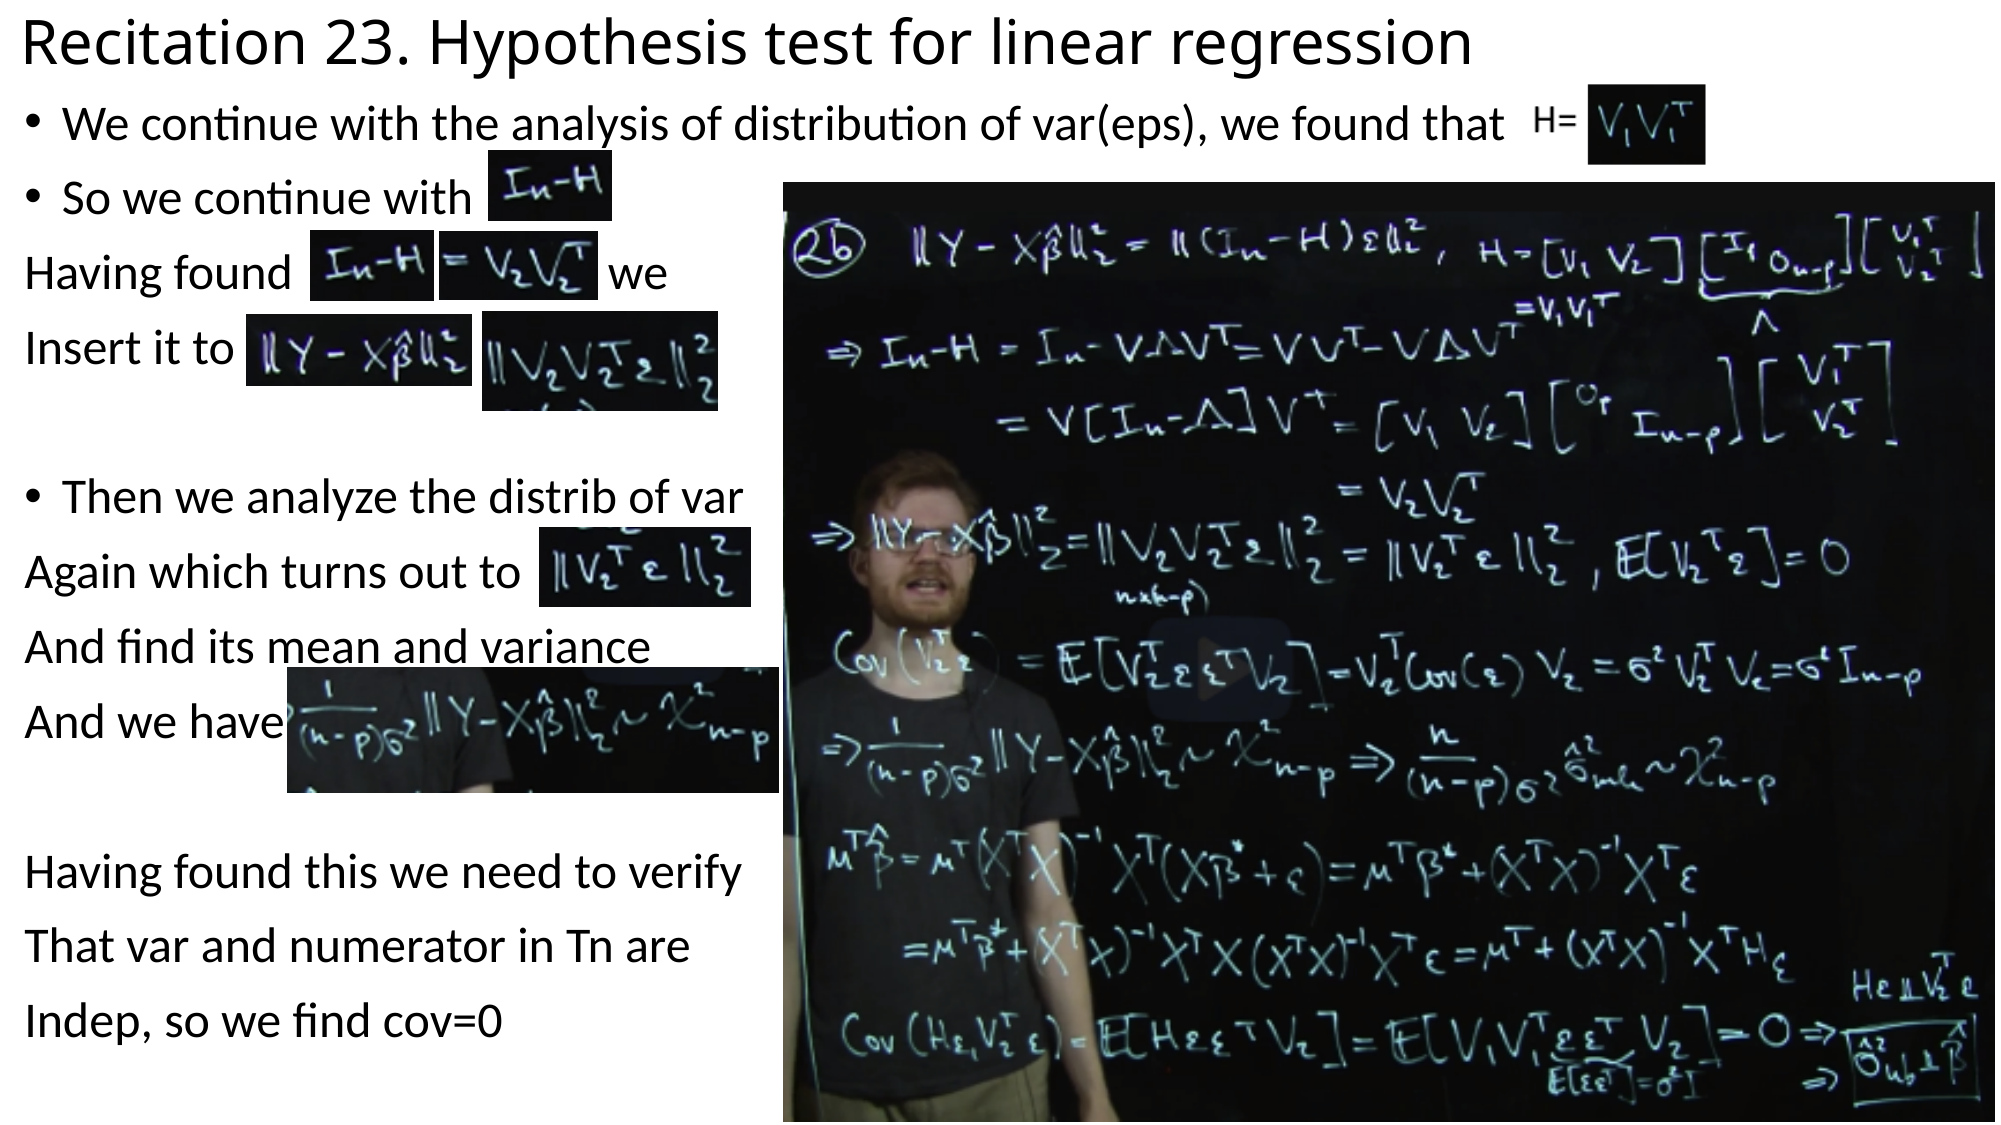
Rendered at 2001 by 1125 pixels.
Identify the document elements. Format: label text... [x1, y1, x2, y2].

picture [539, 527, 751, 608]
picture [246, 314, 472, 386]
picture [310, 230, 434, 301]
picture [482, 311, 718, 411]
title Recitation 23. Hypothesis test for linear regression [5, 2, 1990, 86]
list We continue with the analysis of distribution of var(eps), we found that So we continue with Having found we Insert it to Then we analyze the distrib of var Again which turns out to And find its mean and variance And we have Having found this we need to verify That var and numerator in Tn are Indep, so we find cov=0 [9, 89, 1987, 1104]
picture [783, 182, 1995, 1122]
picture [1528, 78, 1721, 170]
picture [488, 150, 612, 222]
picture [439, 231, 598, 300]
picture [287, 667, 779, 793]
